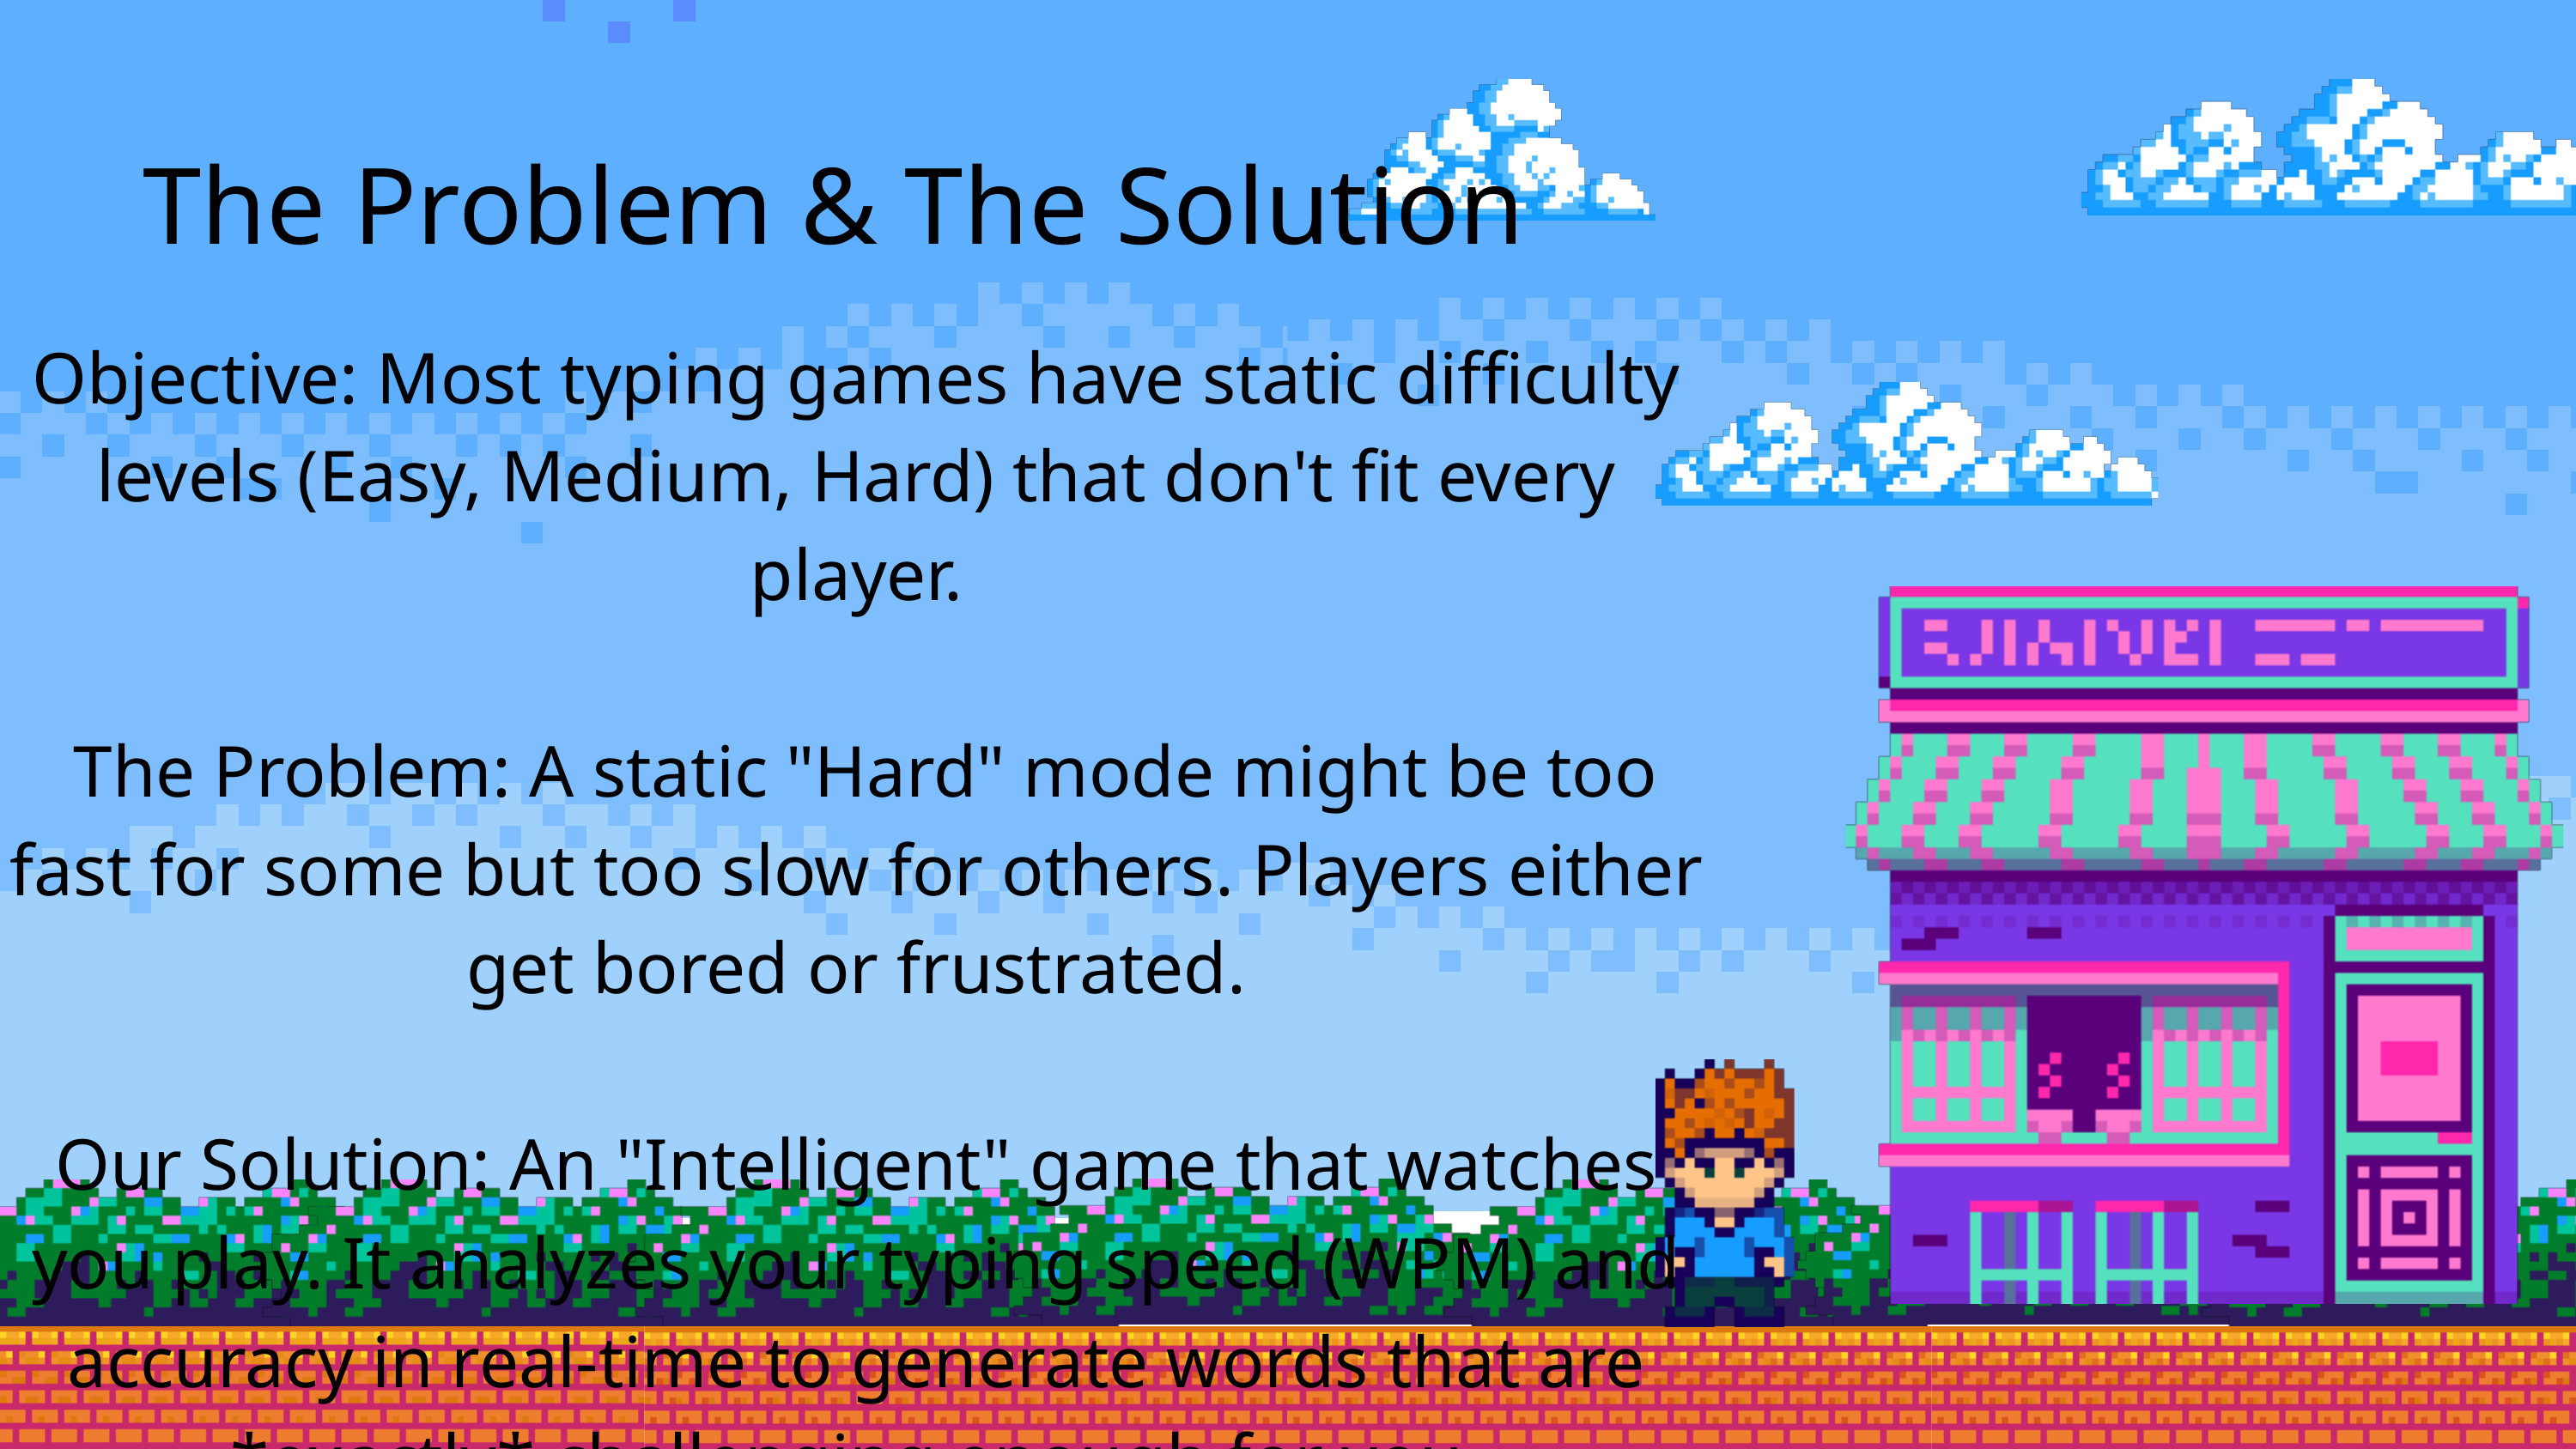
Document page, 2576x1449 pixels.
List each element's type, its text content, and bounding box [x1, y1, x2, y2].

text_box [1714, 382, 2159, 506]
text_box [1931, 1326, 2576, 1449]
text_box [1656, 0, 2576, 1179]
text_box [2193, 1179, 2576, 1326]
text_box The Problem & The Solution [0, 0, 1656, 265]
text_box [1714, 1326, 1931, 1449]
text_box [2081, 79, 2576, 215]
text_box [1795, 1179, 1937, 1326]
text_box [1714, 1059, 1795, 1327]
text_box [1797, 1179, 2193, 1325]
text_box [1845, 586, 2564, 1304]
text_box Objective: Most typing games have static difficulty levels (Easy, Medium, Hard) that don't fit every player. The Problem: A static "Hard" mode might be too fast for some but too slow for others. Players either get bored or frustrated. Our Solution: An "Intelligent" game that watches you play. It analyzes your typing speed (WPM) and accuracy in real-time to generate words that are *exactly* challenging enough for you. [0, 205, 1714, 1449]
